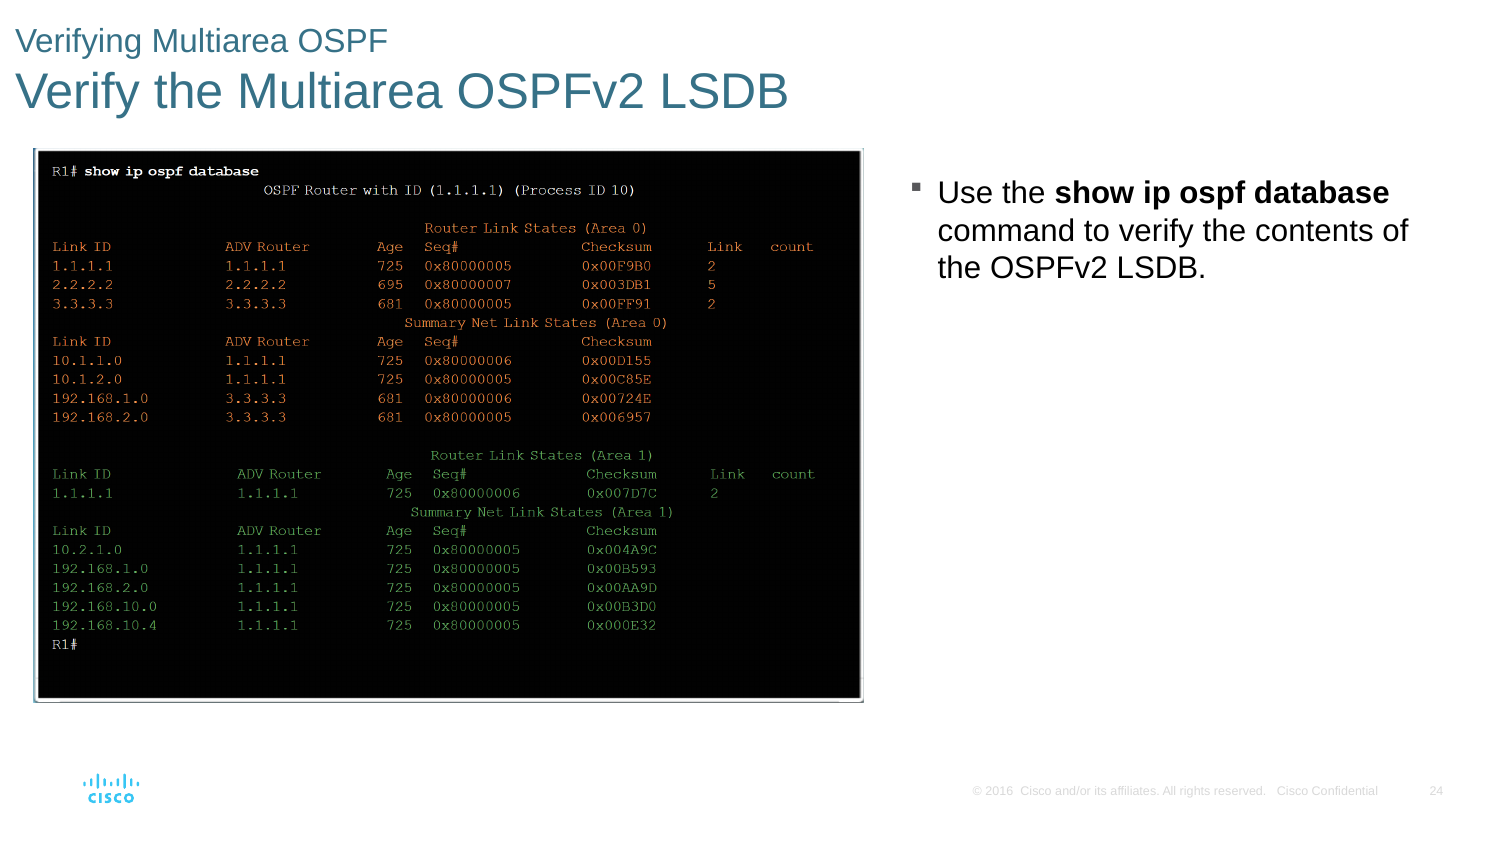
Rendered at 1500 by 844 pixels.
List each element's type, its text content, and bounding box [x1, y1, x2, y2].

title Verifying Multiarea OSPF Verify the Multiarea OSPFv2 LSDB [0, 6, 1500, 131]
list Use the show ip ospf database command to verify the contents of the OSPFv2 LSDB. [894, 164, 1447, 368]
picture [33, 148, 864, 703]
